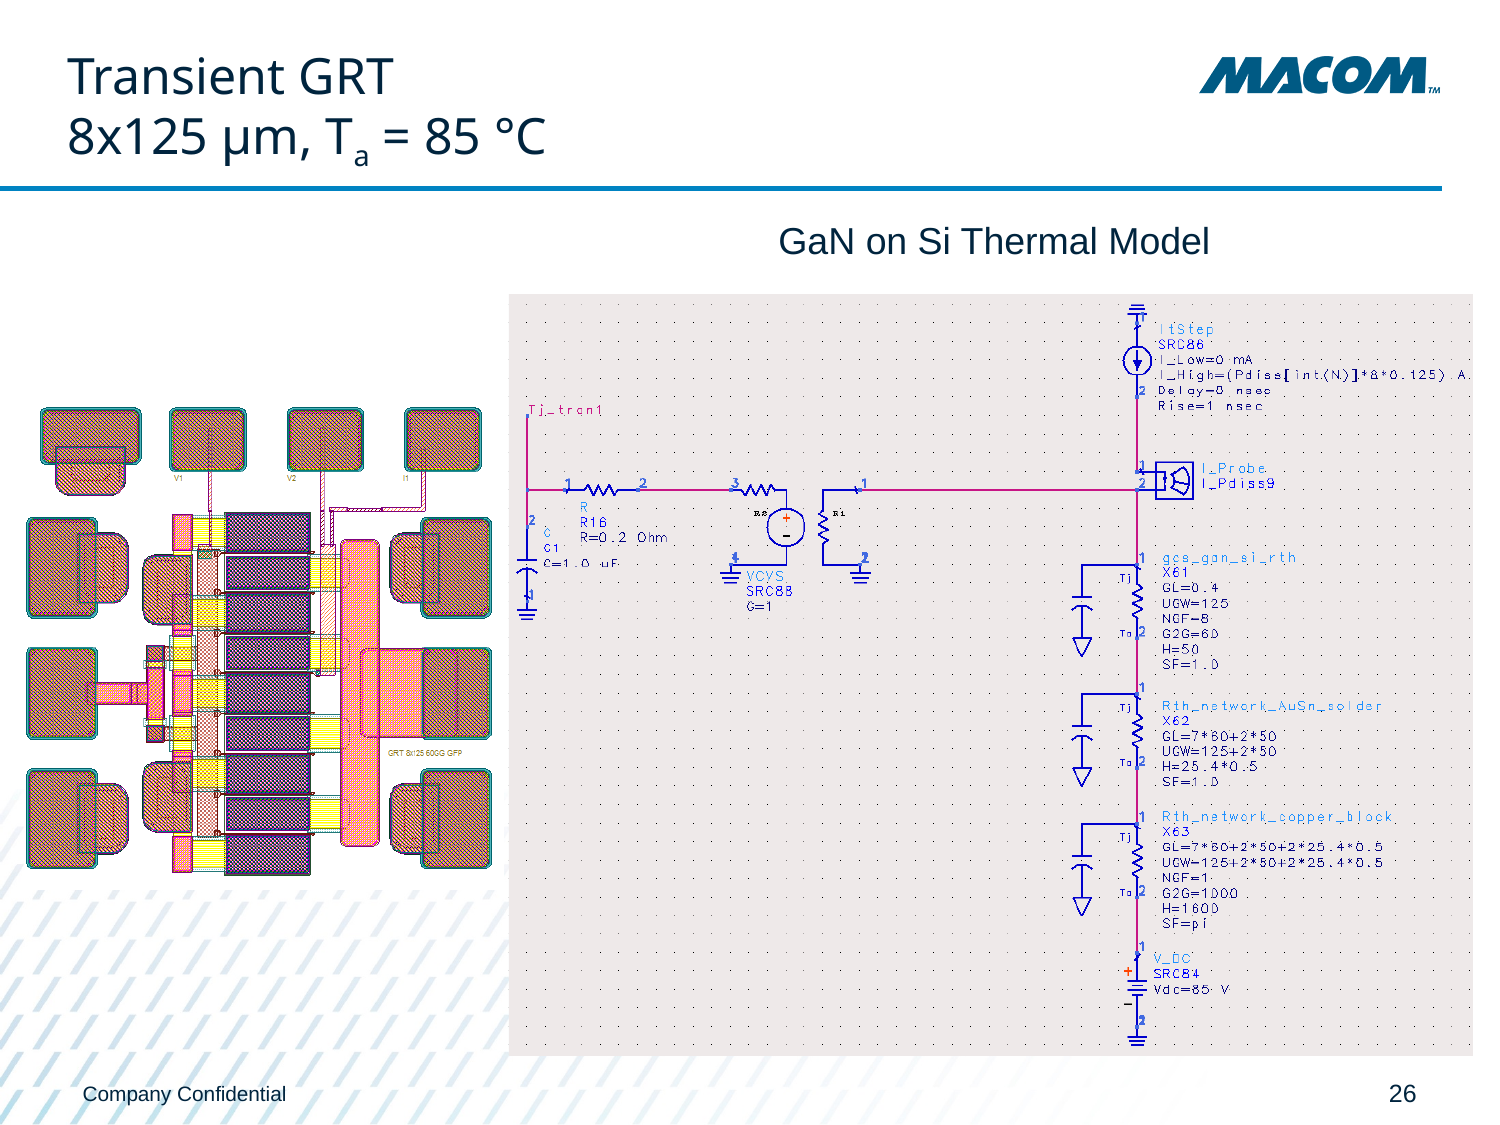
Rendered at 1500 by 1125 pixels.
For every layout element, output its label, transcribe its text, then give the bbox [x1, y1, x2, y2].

picture [0, 294, 1500, 1125]
picture [1199, 56, 1444, 98]
title Transient GRT 8x125 µm, Ta = 85 °C [67, 50, 1118, 157]
text_box GaN on Si Thermal Model [744, 222, 1245, 262]
picture [1346, 68, 1358, 82]
